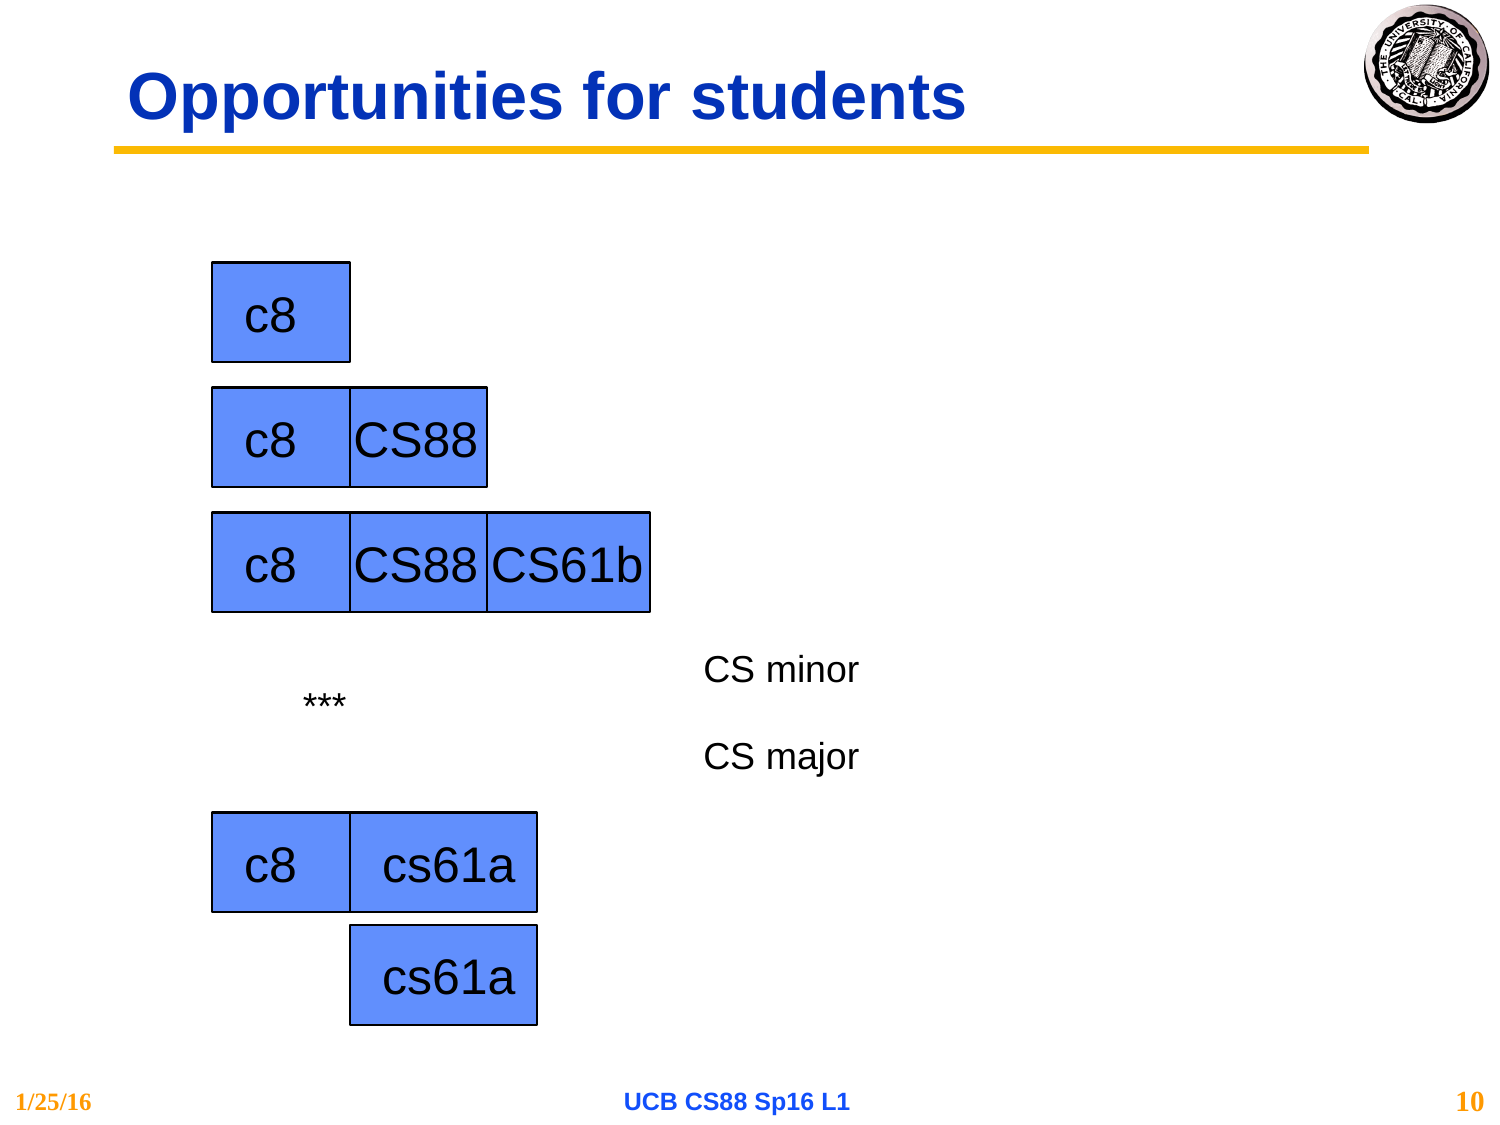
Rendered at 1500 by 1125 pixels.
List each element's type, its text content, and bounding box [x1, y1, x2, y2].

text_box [212, 812, 347, 913]
title Opportunities for students [112, 37, 1375, 159]
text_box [349, 812, 538, 913]
slide_number 10 [1412, 1074, 1500, 1125]
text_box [337, 512, 472, 613]
text_box CS major [688, 724, 875, 785]
footer UCB CS88 Sp16 L1 [499, 1074, 976, 1125]
text_box *** [288, 674, 362, 735]
text_box CS minor [688, 637, 875, 698]
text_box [474, 512, 660, 613]
picture [1350, 0, 1500, 127]
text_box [337, 387, 495, 488]
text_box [212, 262, 351, 363]
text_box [212, 512, 335, 613]
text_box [349, 924, 538, 1026]
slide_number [0, 1074, 251, 1125]
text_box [212, 387, 335, 488]
